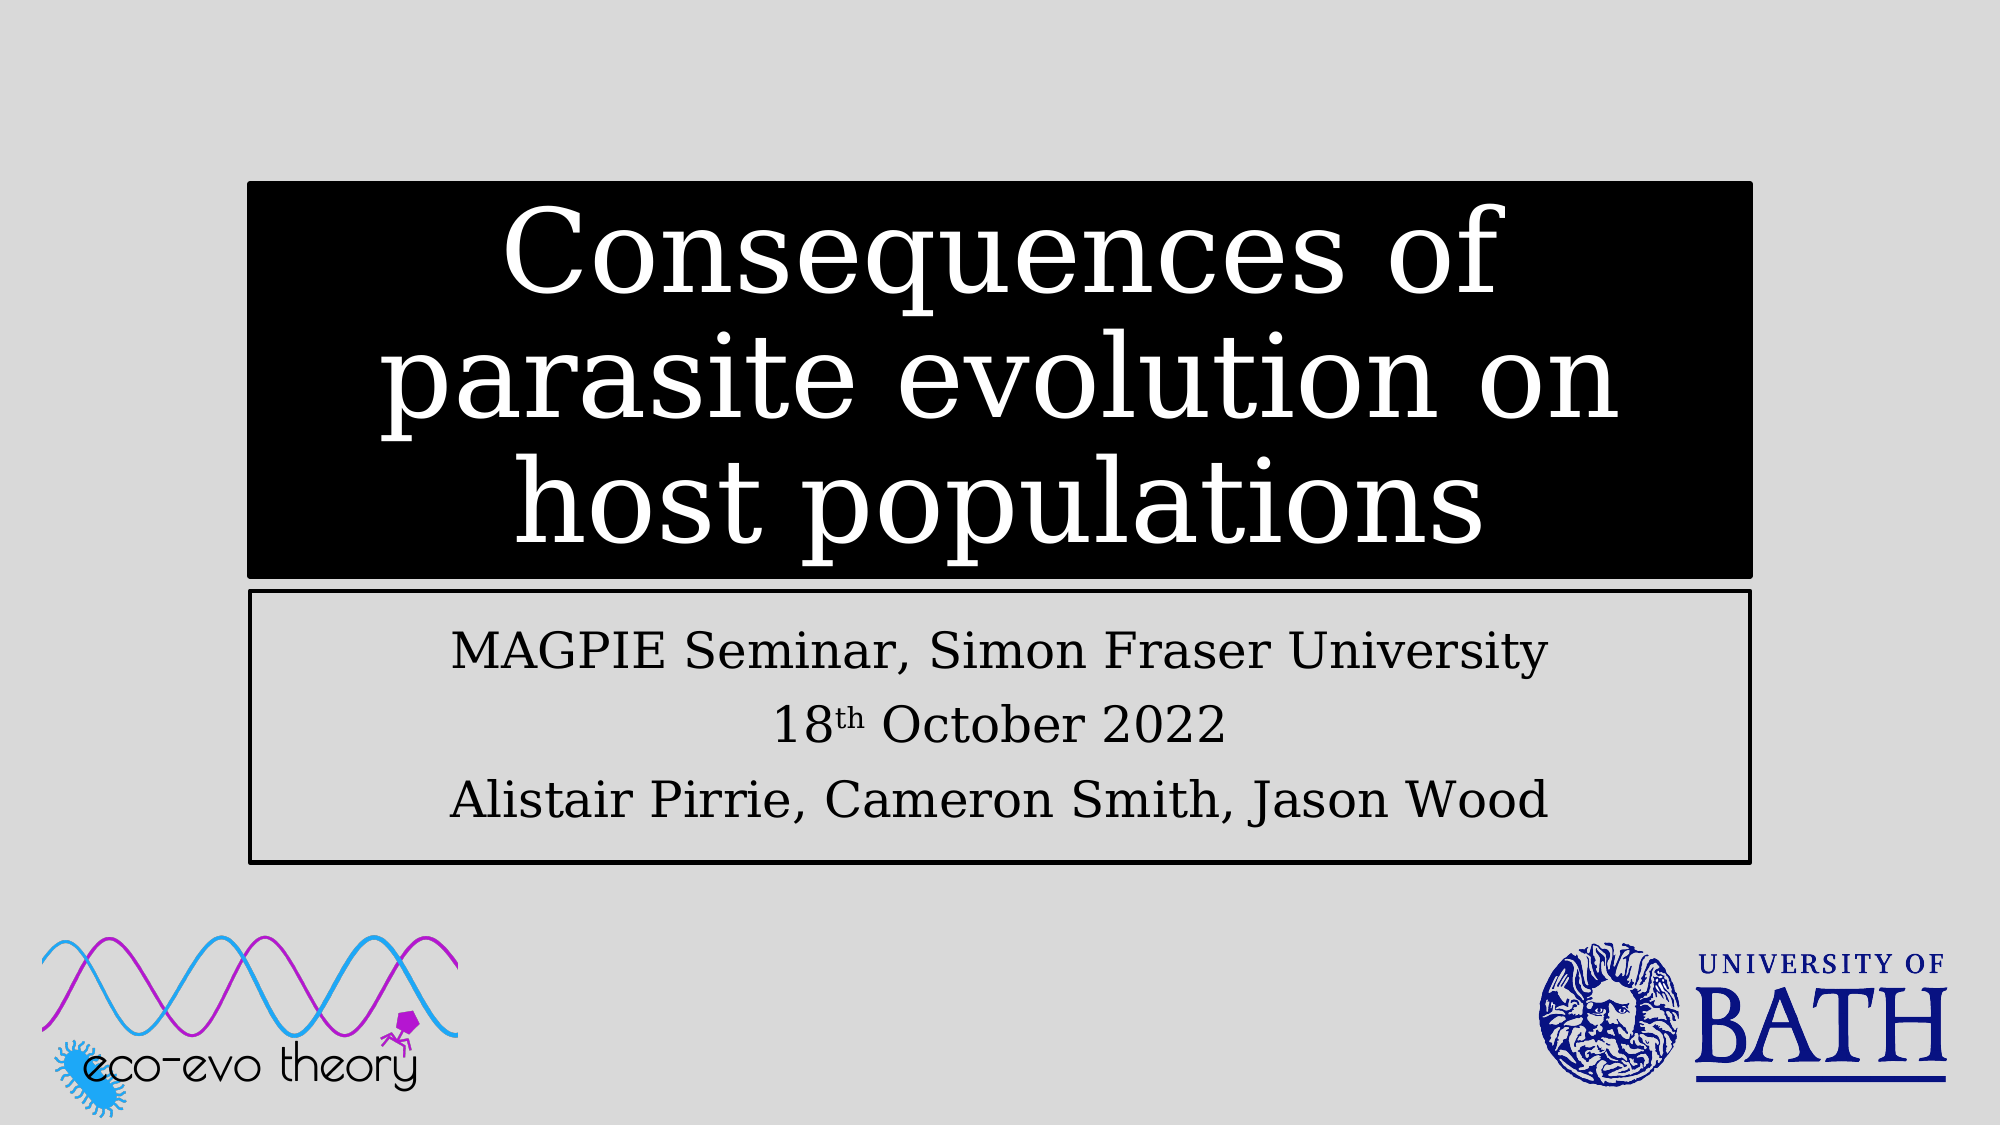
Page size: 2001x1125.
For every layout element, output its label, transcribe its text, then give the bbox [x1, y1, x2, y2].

picture [42, 902, 458, 1125]
picture [1533, 940, 1967, 1088]
title Consequences of parasite evolution on host populations [247, 181, 1753, 579]
subtitle MAGPIE Seminar, Simon Fraser University 18th October 2022 Alistair Pirrie, Cameron Smith, Jason Wood [248, 589, 1752, 865]
